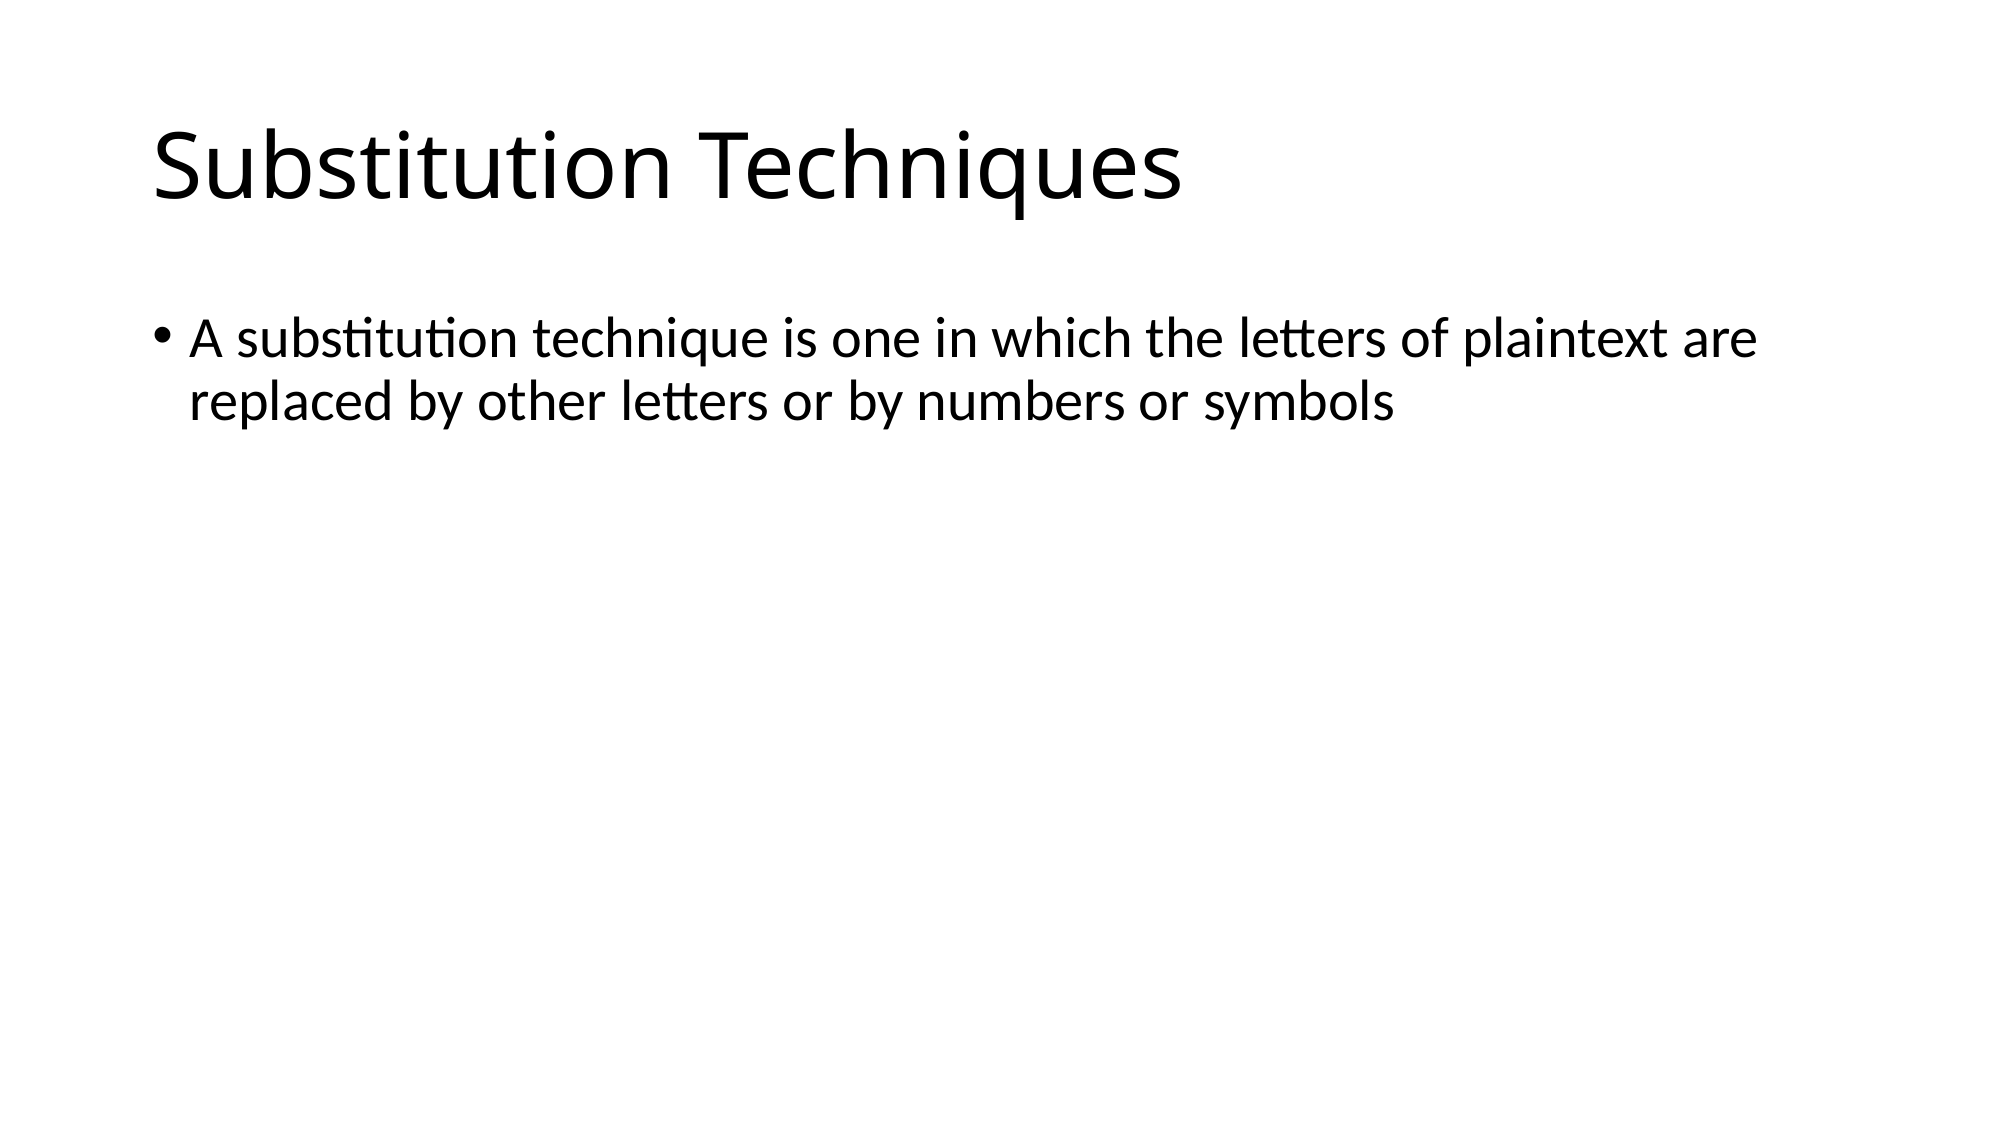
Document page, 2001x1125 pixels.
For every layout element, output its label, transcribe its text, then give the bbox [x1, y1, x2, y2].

title Substitution Techniques [137, 59, 1863, 278]
list A substitution technique is one in which the letters of plaintext are replaced by other letters or by numbers or symbols [137, 299, 1863, 1014]
